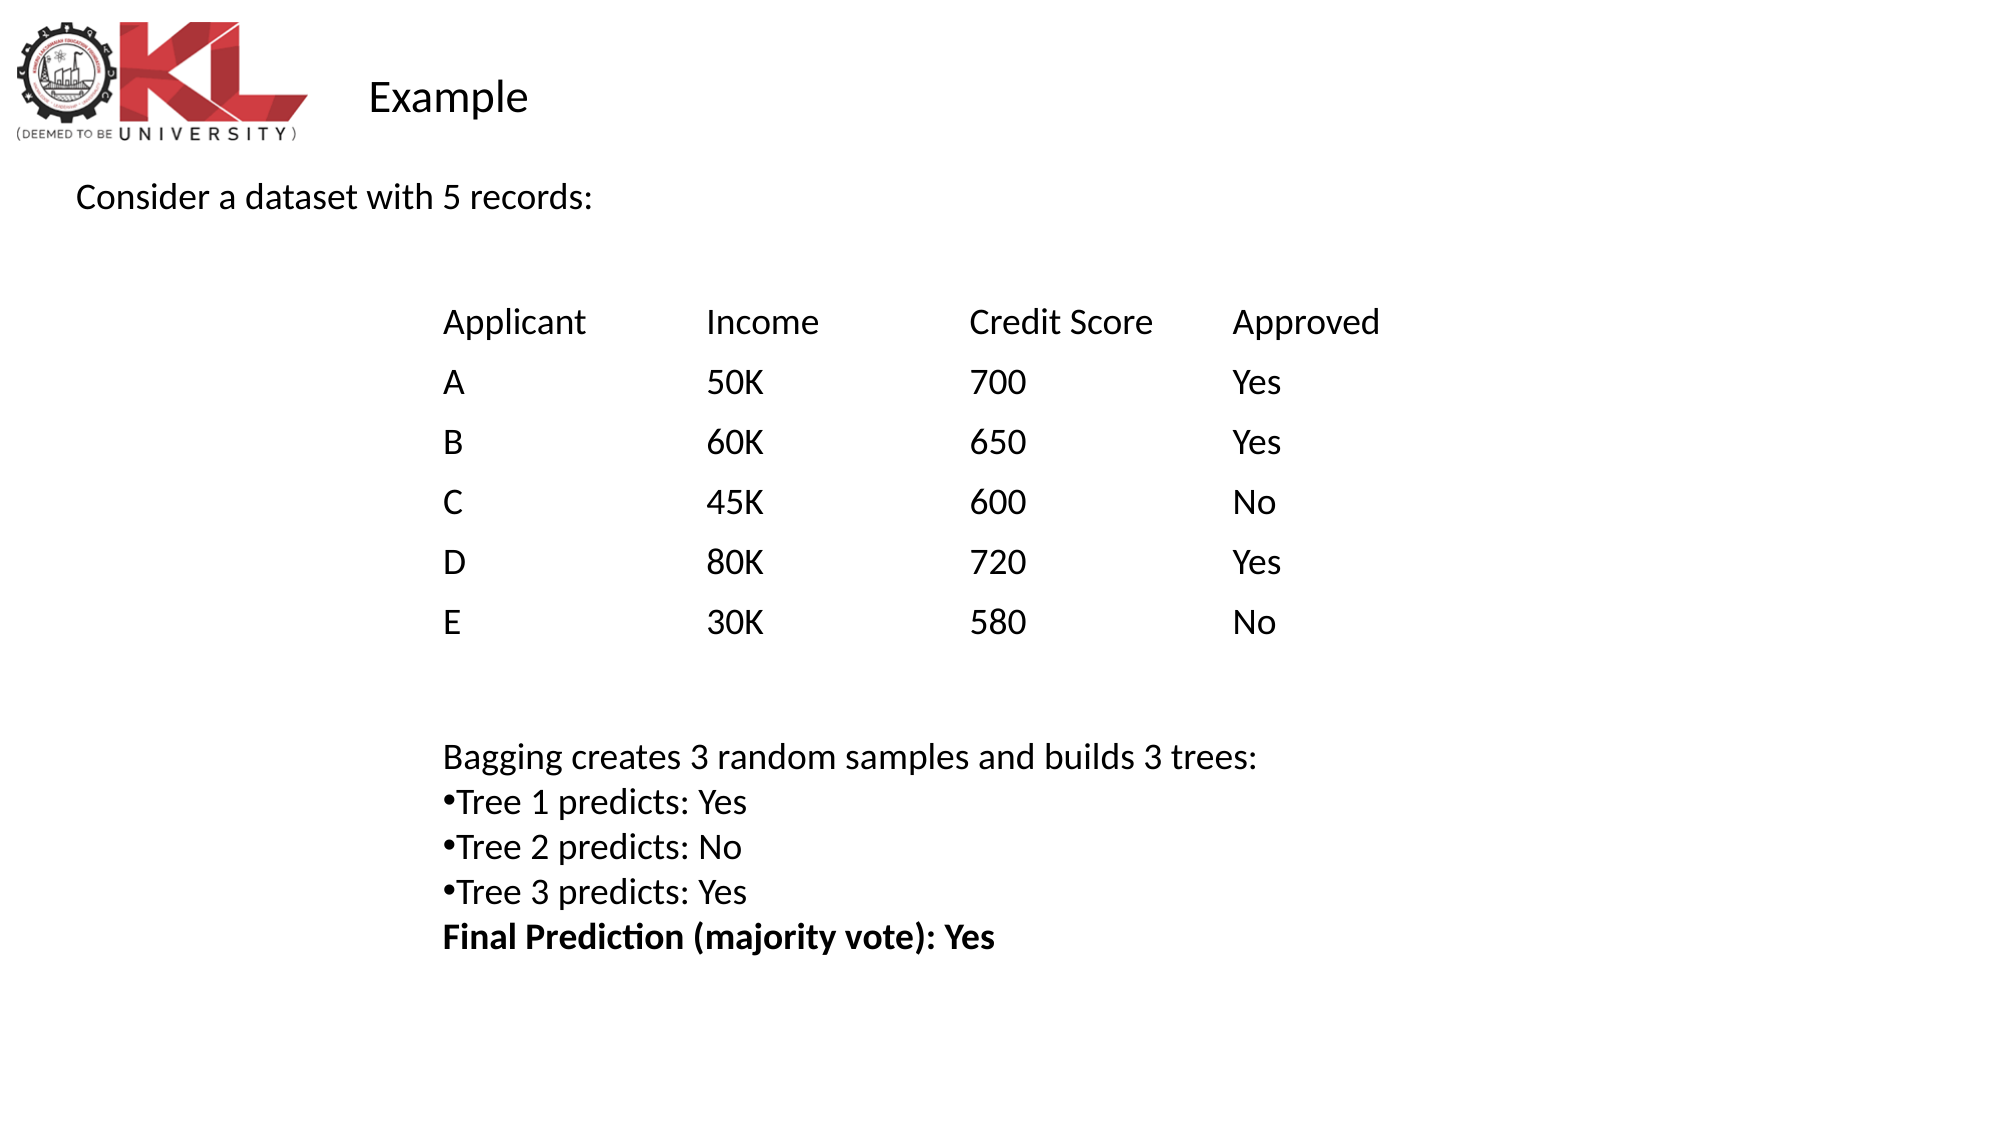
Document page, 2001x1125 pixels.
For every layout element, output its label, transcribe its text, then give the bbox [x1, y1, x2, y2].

table_cell 45K [691, 475, 955, 535]
table_cell Yes [1218, 415, 1481, 475]
table_cell No [1218, 475, 1481, 535]
text_box Bagging creates 3 random samples and builds 3 trees: Tree 1 predicts: Yes Tree 2 predicts: No Tree 3 predicts: Yes Final Prediction (majority vote): Yes [428, 724, 1481, 965]
table_cell C [428, 475, 691, 535]
table_cell A [428, 355, 691, 415]
table_cell 30K [691, 595, 955, 655]
table_header Income [691, 295, 955, 355]
table_cell 50K [691, 355, 955, 415]
table_cell B [428, 415, 691, 475]
table_cell 700 [955, 355, 1218, 415]
text_box Consider a dataset with 5 records: [61, 164, 609, 225]
table_header Credit Score [955, 295, 1218, 355]
table_cell 720 [955, 535, 1218, 595]
picture [17, 22, 308, 141]
table_cell Yes [1218, 355, 1481, 415]
table_cell 580 [955, 595, 1218, 655]
title Example [353, 64, 1845, 131]
table_cell 80K [691, 535, 955, 595]
table_header Approved [1218, 295, 1481, 355]
table_cell 600 [955, 475, 1218, 535]
table_cell 60K [691, 415, 955, 475]
table_cell No [1218, 595, 1481, 655]
table_cell 650 [955, 415, 1218, 475]
table_header Applicant [428, 295, 691, 355]
table_cell Yes [1218, 535, 1481, 595]
table_cell E [428, 595, 691, 655]
table_cell D [428, 535, 691, 595]
